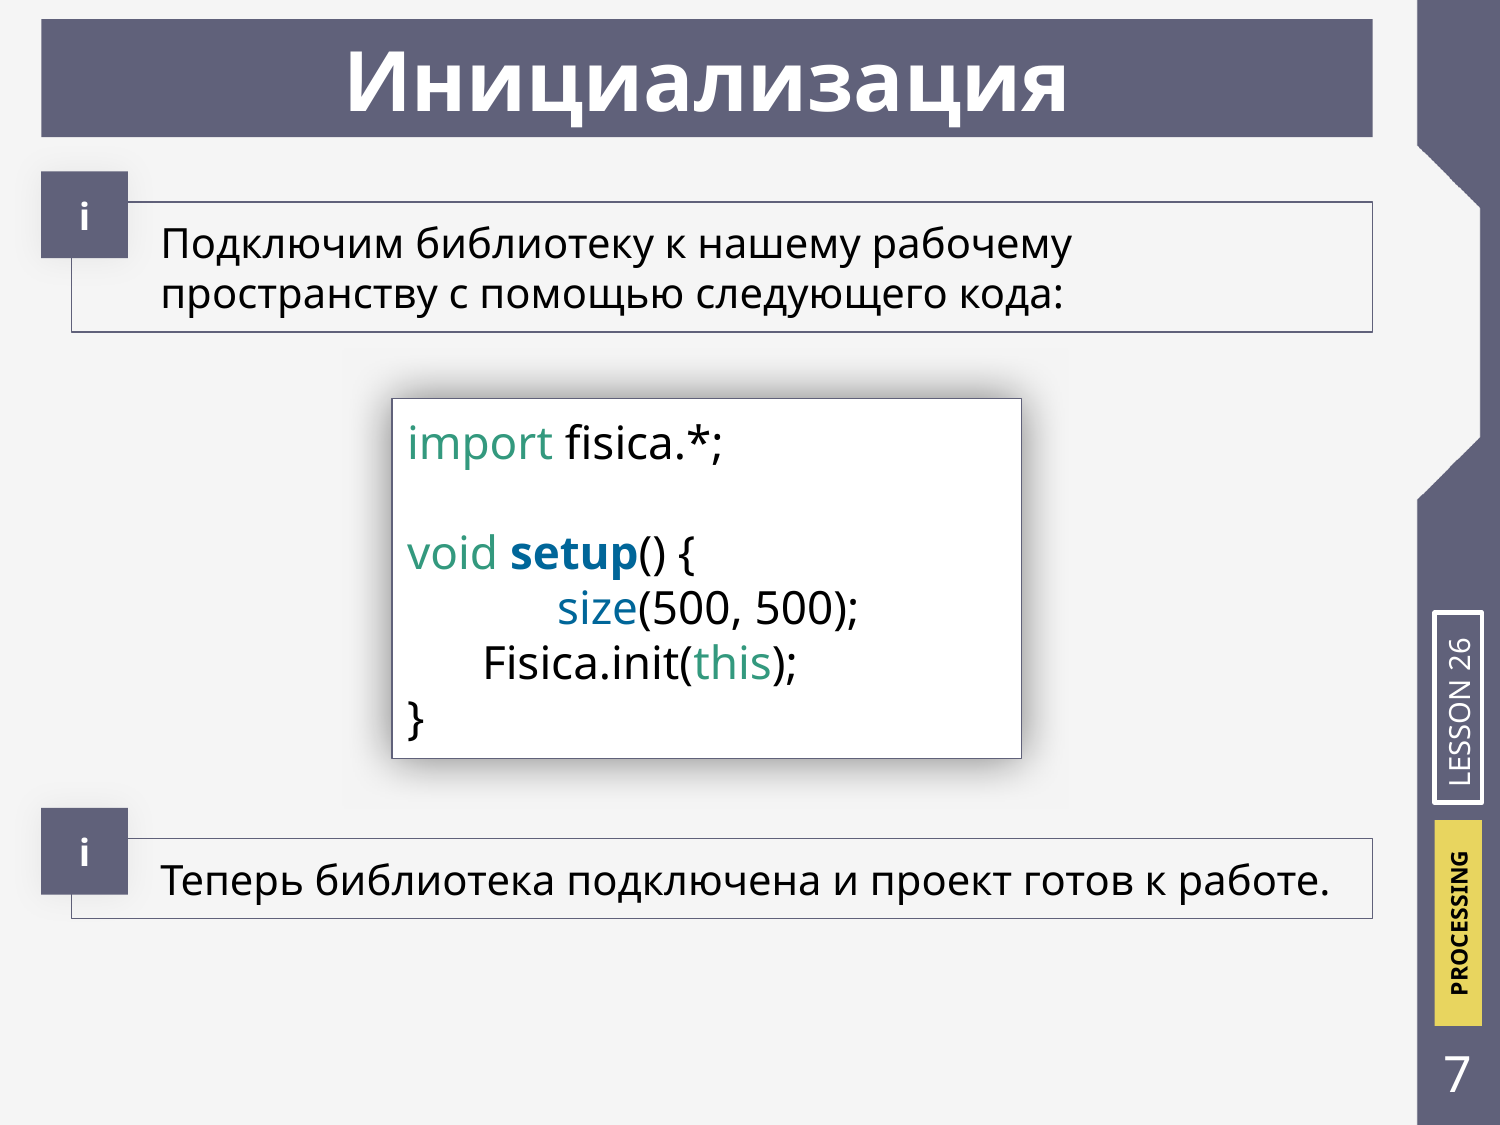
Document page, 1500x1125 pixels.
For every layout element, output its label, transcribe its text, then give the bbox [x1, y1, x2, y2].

text_box Подключим библиотеку к нашему рабочему пространству с помощью следующего кода: [71, 202, 1373, 333]
text_box import fisica.*; void setup() { size(500, 500); Fisica.init(this); } [392, 398, 1022, 759]
list LESSON 26 [1432, 610, 1484, 805]
text_box і [41, 807, 128, 895]
text_box і [41, 171, 128, 259]
text_box Теперь библиотека подключена и проект готов к работе. [71, 838, 1373, 919]
picture [0, 0, 1500, 1125]
slide_number ‹#› [1401, 1029, 1500, 1125]
text_box Инициализация [41, 19, 1373, 138]
